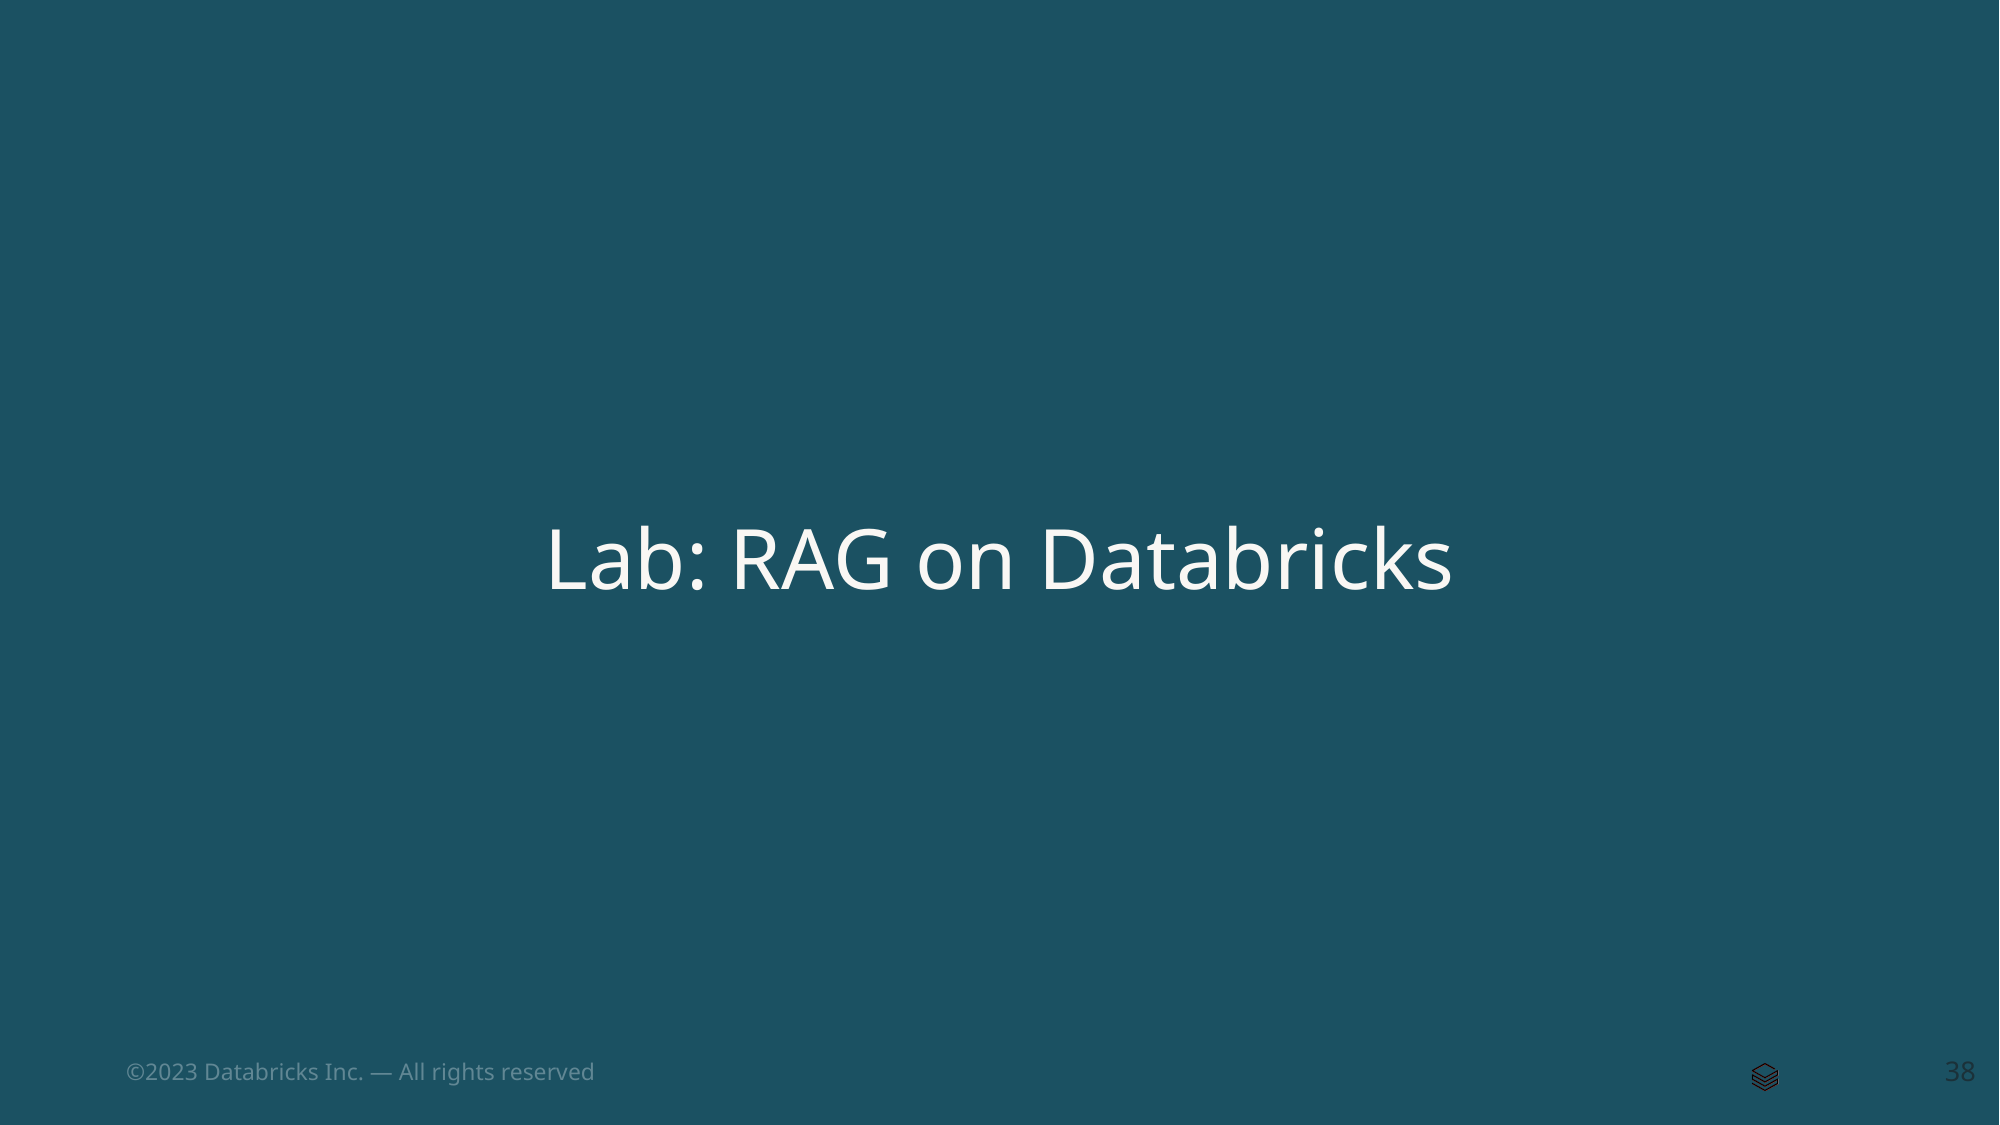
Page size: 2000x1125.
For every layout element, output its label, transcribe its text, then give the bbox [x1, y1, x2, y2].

picture [1749, 1061, 1781, 1093]
title Lab: RAG on Databricks [274, 87, 1725, 1025]
slide_number ‹#› [1871, 1038, 1992, 1125]
